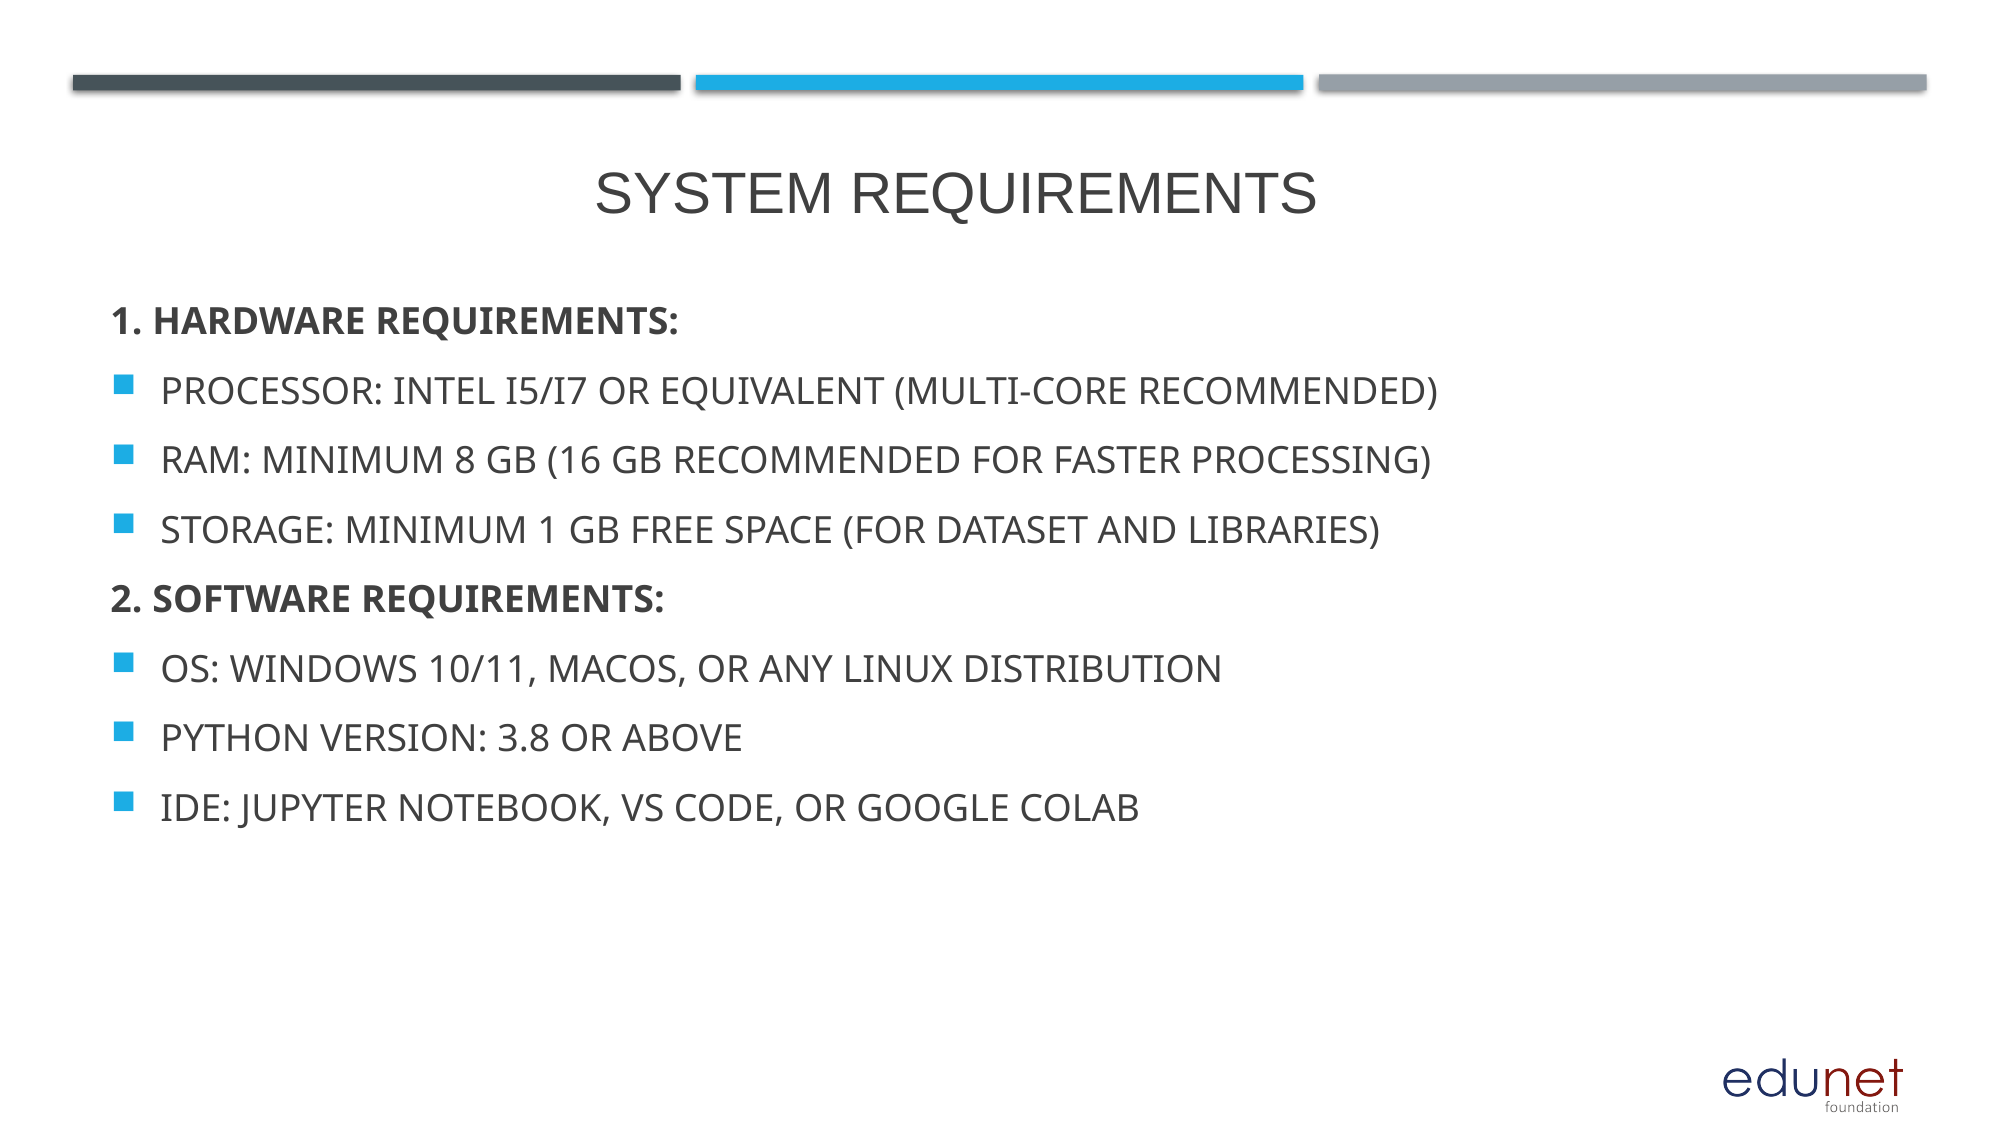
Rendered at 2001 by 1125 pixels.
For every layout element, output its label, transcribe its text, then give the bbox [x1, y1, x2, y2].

list 1. Hardware Requirements: Processor: Intel i5/i7 or equivalent (multi-core recommended) RAM: Minimum 8 GB (16 GB recommended for faster processing) Storage: Minimum 1 GB free space (for dataset and libraries) 2. Software Requirements: OS: Windows 10/11, macOS, or any Linux distribution Python version: 3.8 or above IDE: Jupyter Notebook, VS Code, or Google Colab [95, 212, 1905, 979]
title SYSTEM REQUIREMENTS [250, 144, 1664, 212]
picture [1719, 1056, 1905, 1116]
